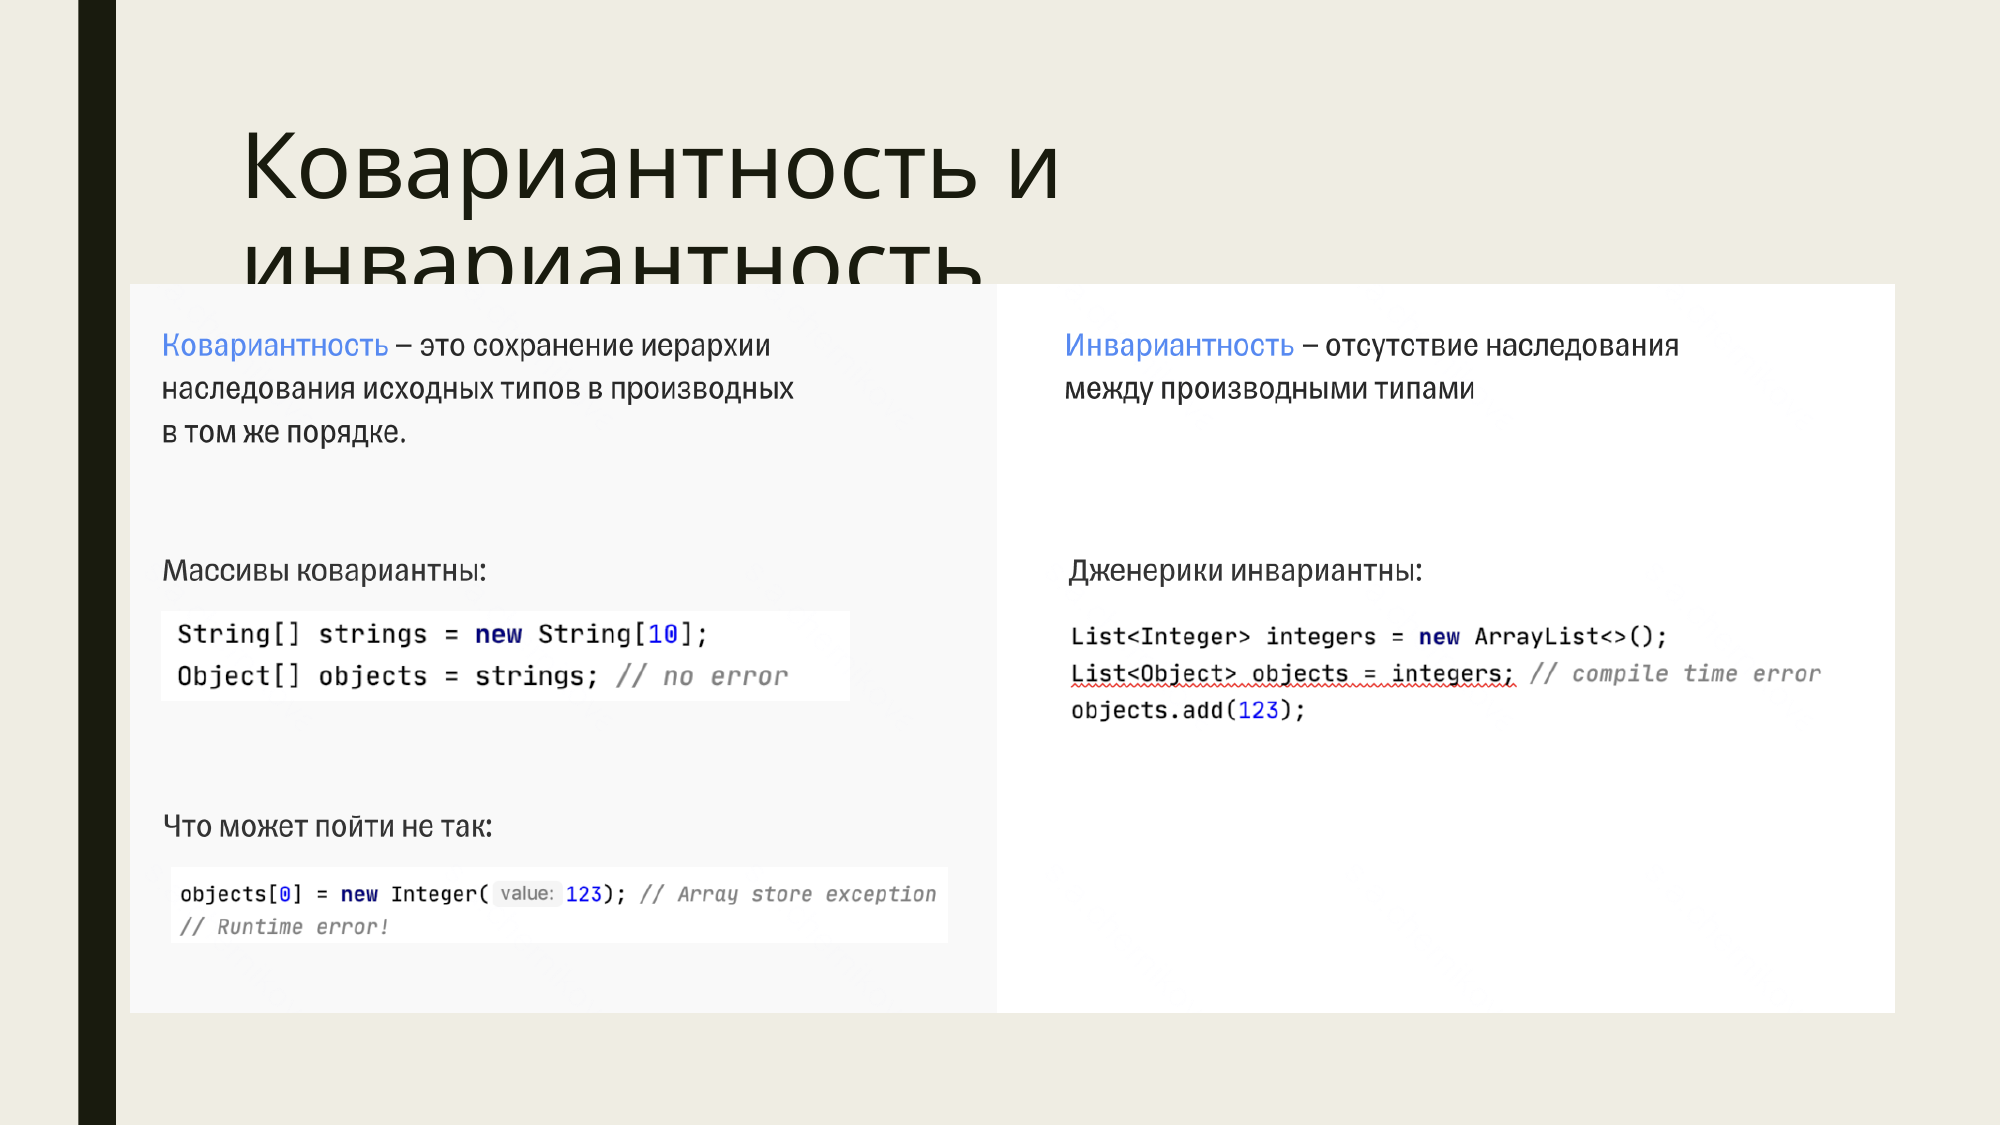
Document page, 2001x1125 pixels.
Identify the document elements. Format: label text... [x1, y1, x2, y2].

title Ковариантность и инвариантность [225, 112, 1800, 284]
picture [130, 284, 1895, 1013]
